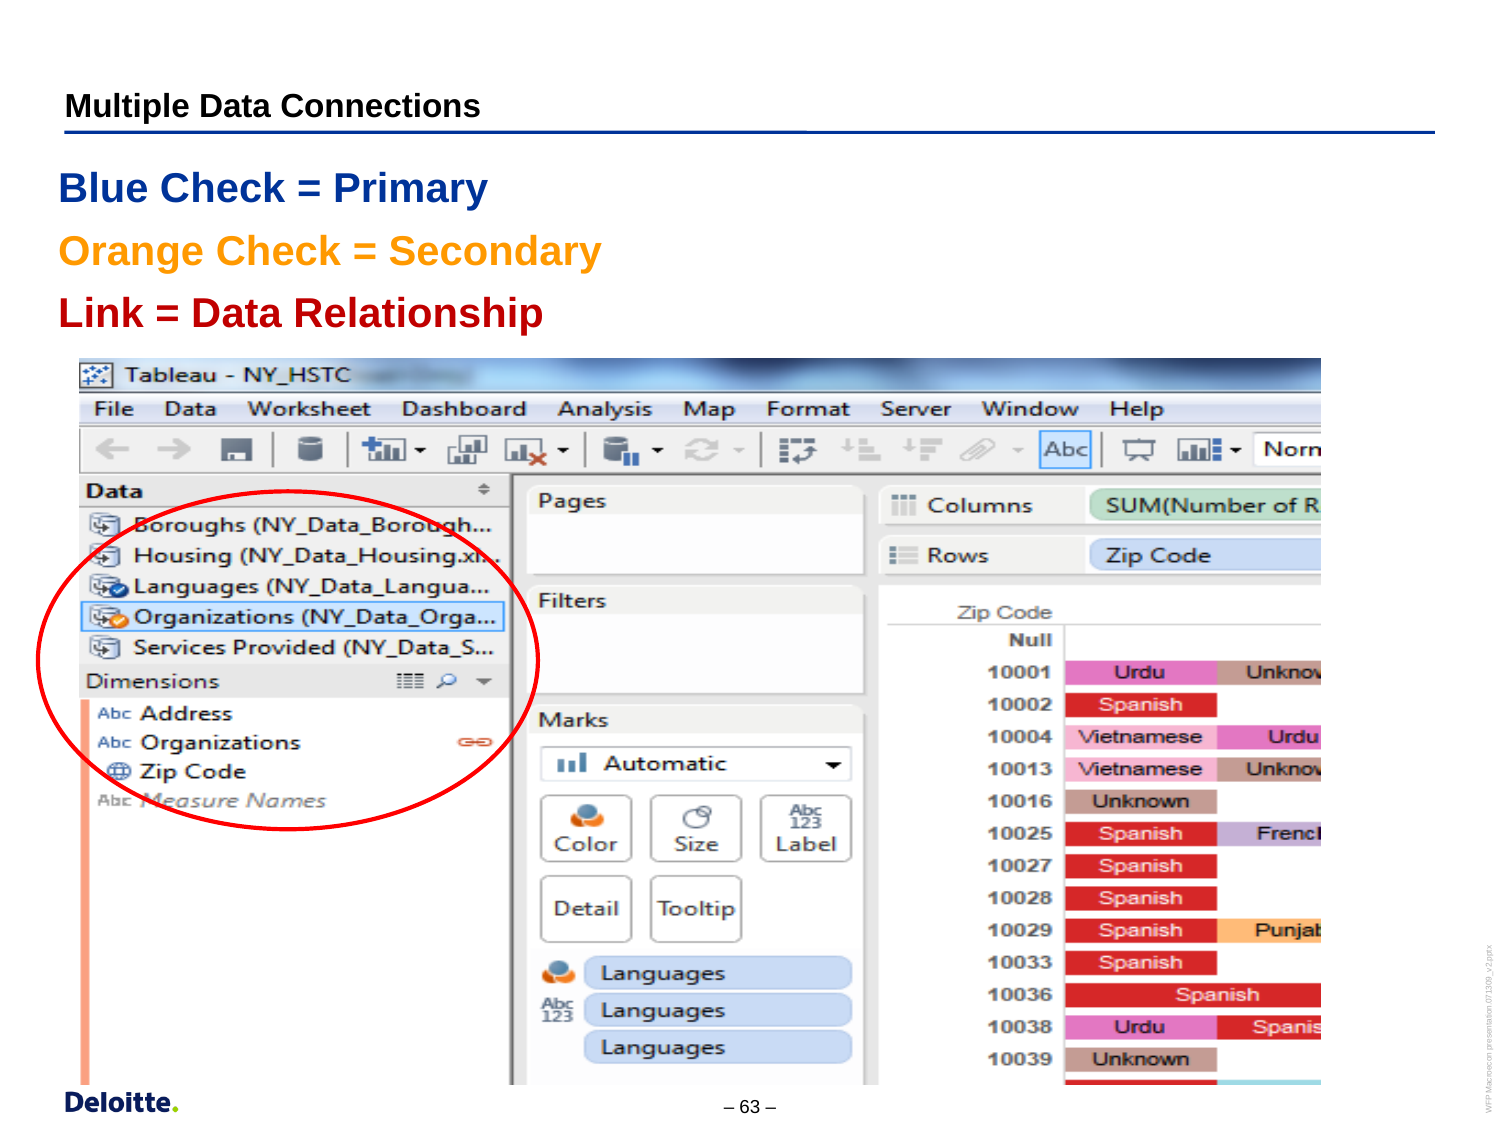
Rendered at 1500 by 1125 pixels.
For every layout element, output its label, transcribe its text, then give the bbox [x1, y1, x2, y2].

list Blue Check = Primary [57, 164, 653, 217]
picture [79, 358, 1321, 1085]
text_box [37, 573, 73, 747]
list Link = Data Relationship [57, 289, 244, 342]
picture [64, 1090, 179, 1113]
list Orange Check = Secondary [57, 226, 653, 279]
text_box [249, 228, 1251, 357]
title Multiple Data Connections [64, 84, 1434, 125]
